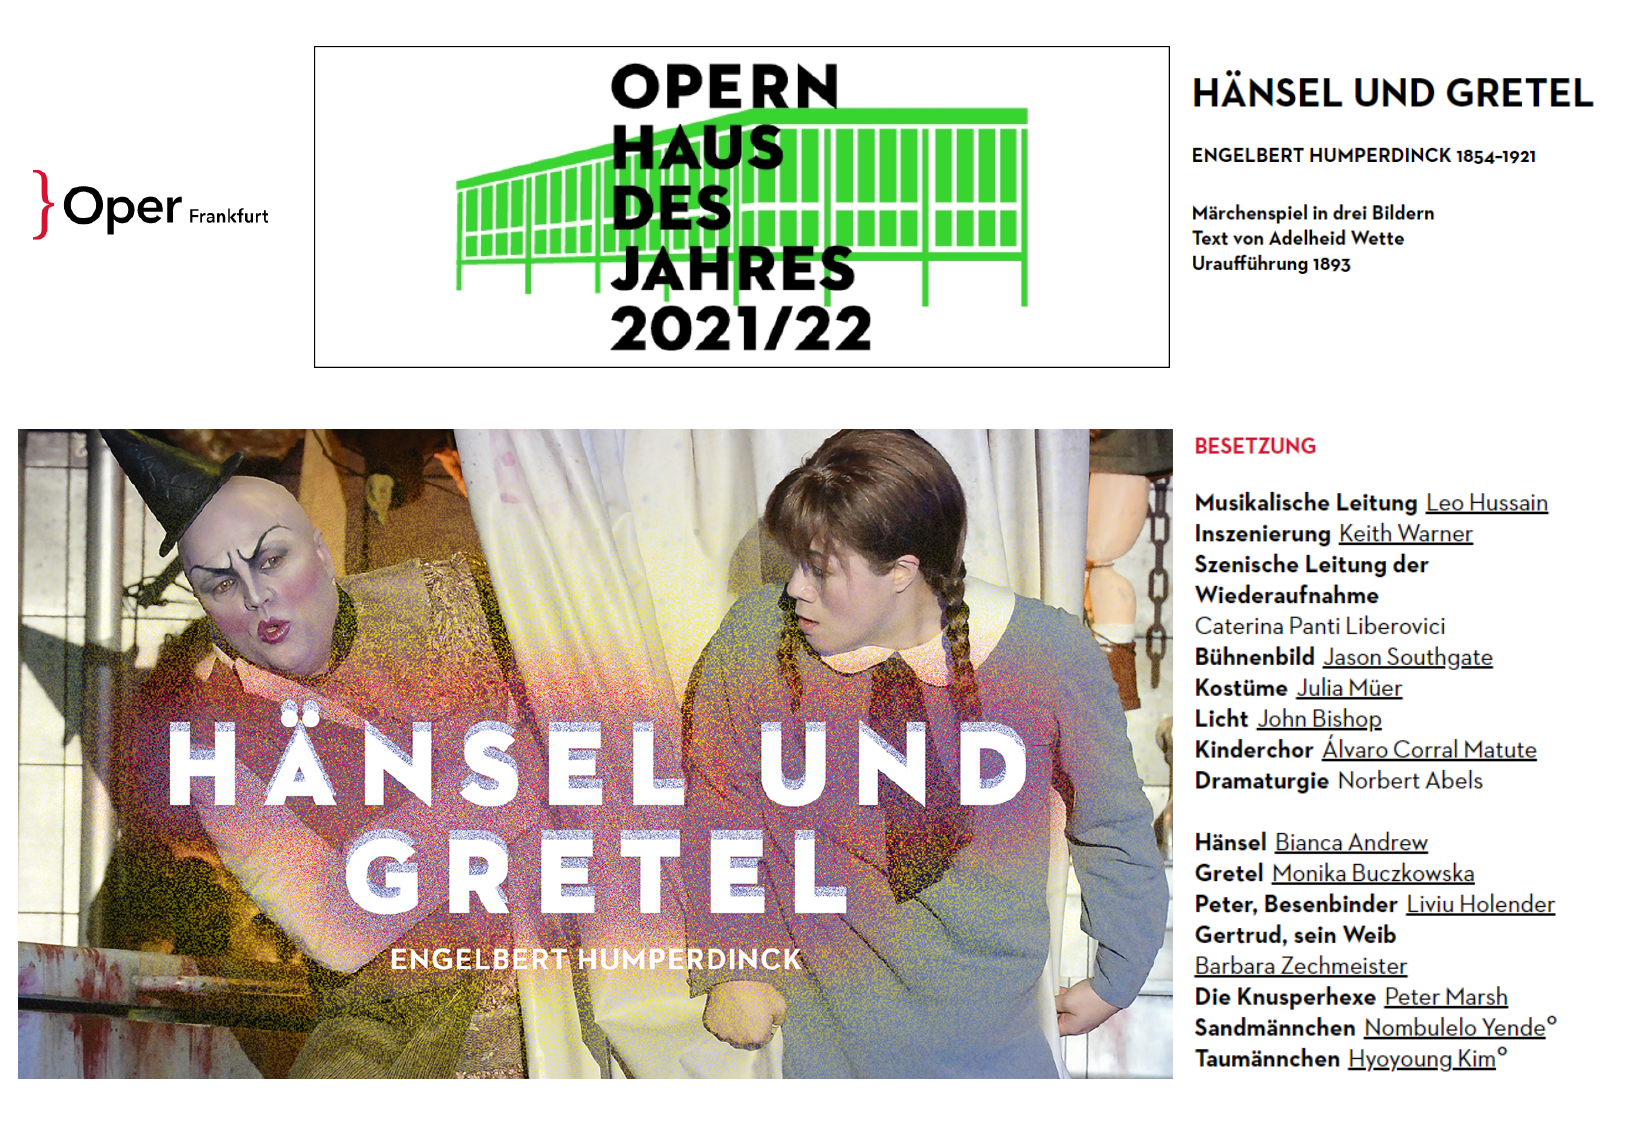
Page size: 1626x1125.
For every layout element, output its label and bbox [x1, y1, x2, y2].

picture [1184, 50, 1615, 281]
picture [17, 429, 1173, 1079]
picture [20, 40, 1173, 372]
picture [1184, 429, 1594, 1075]
